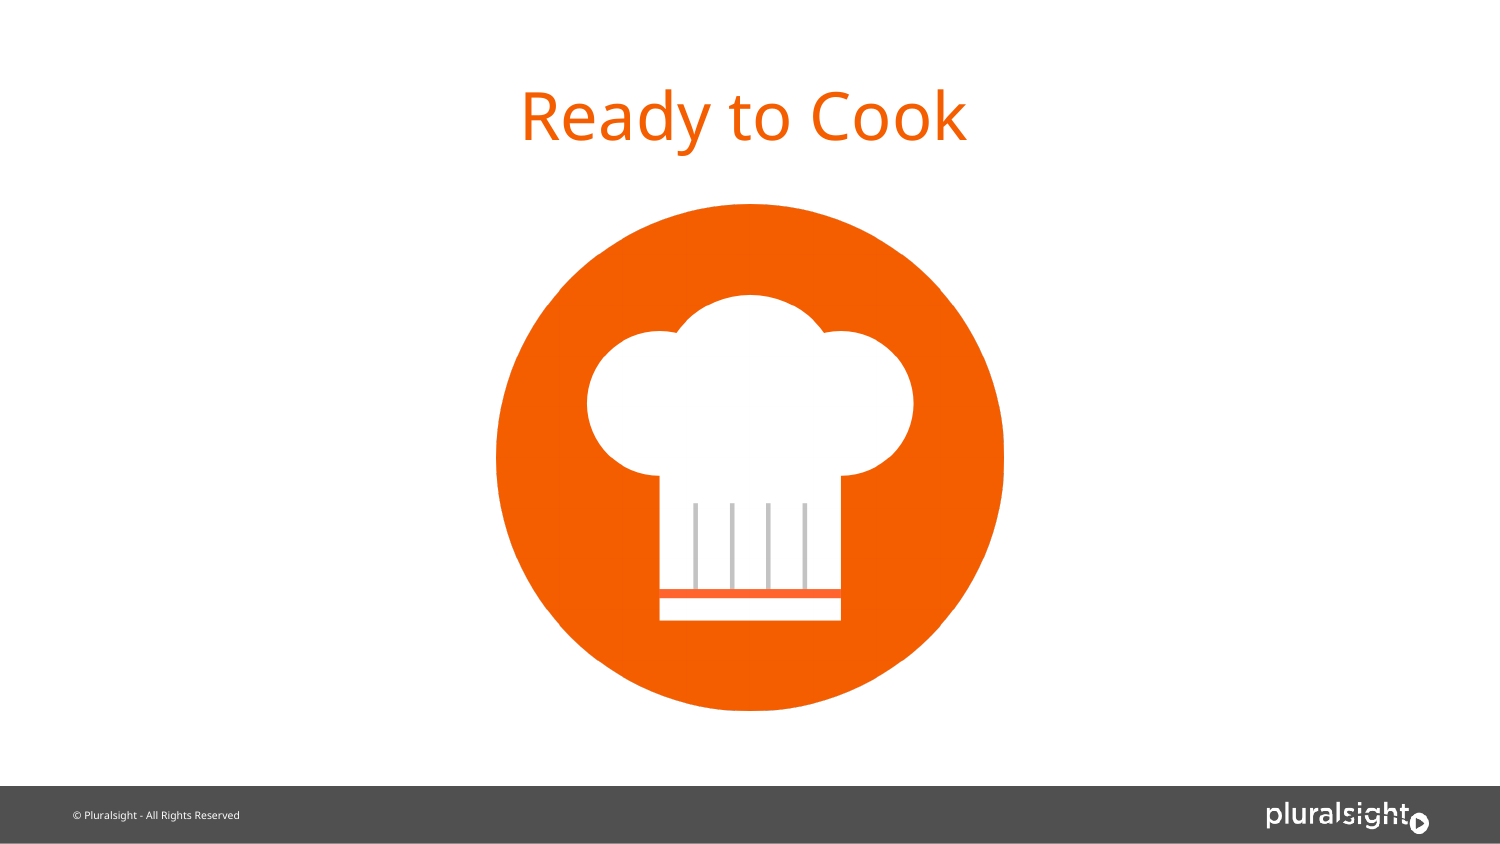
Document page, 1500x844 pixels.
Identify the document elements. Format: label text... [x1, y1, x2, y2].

title Ready to Cook [76, 23, 1427, 217]
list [496, 204, 1004, 712]
